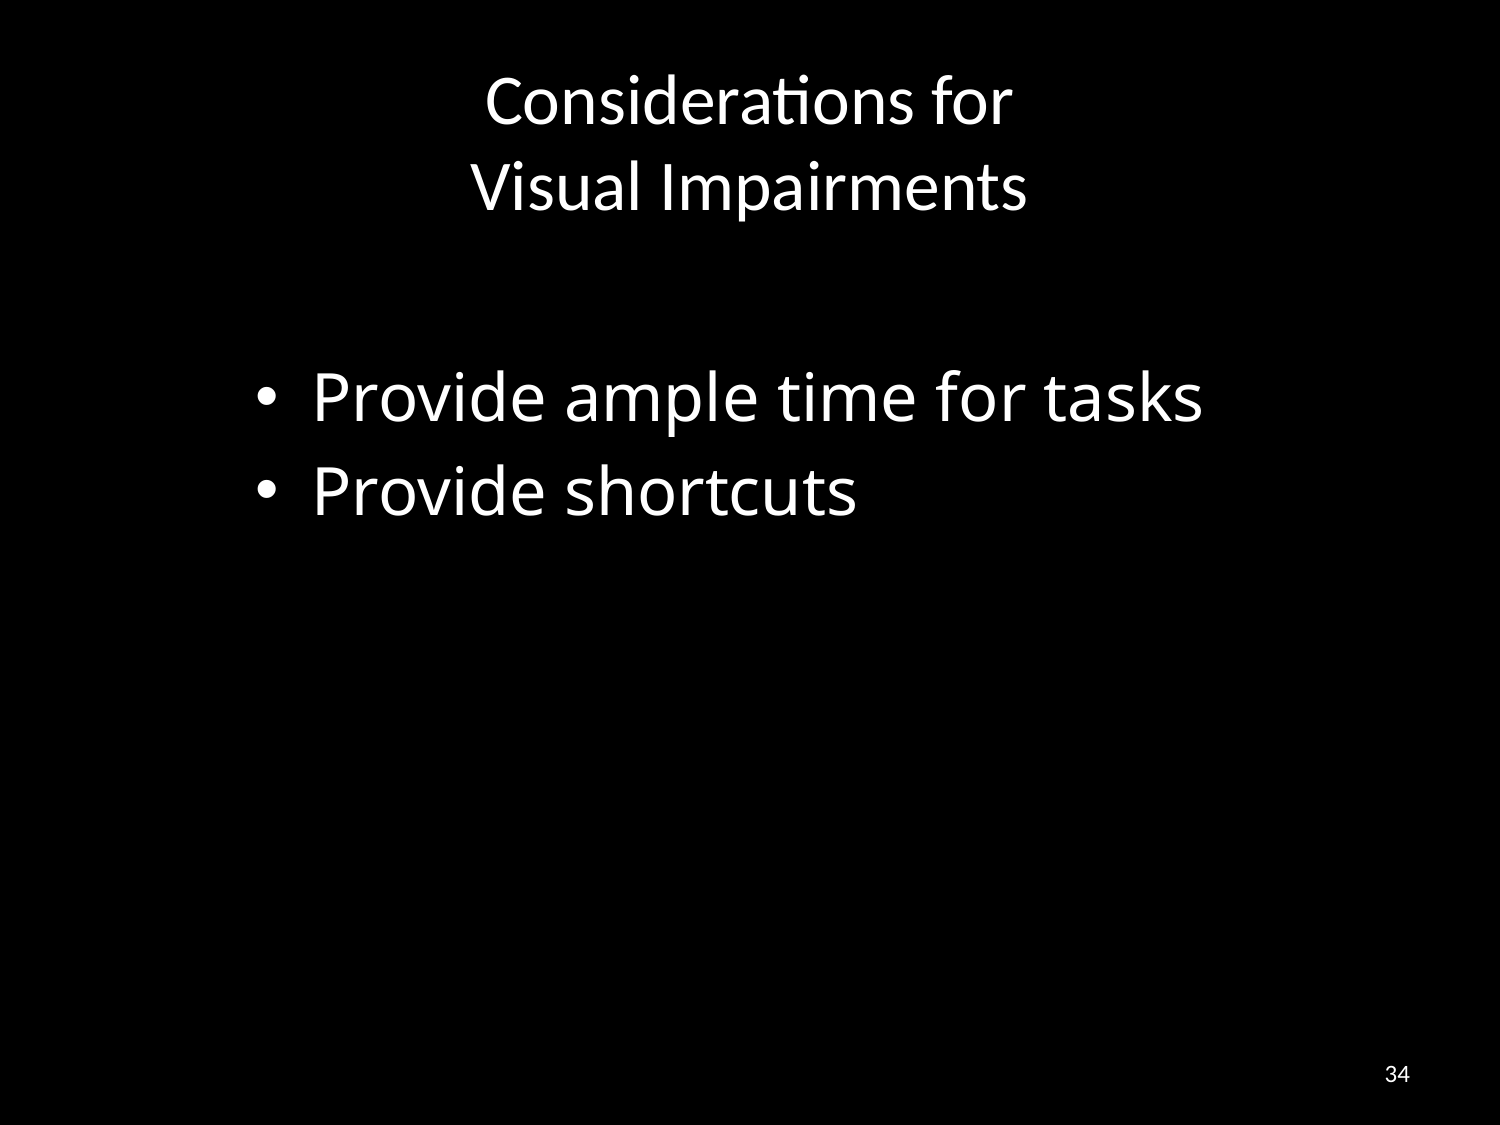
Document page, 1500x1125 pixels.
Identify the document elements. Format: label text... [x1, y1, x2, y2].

list Provide ample time for tasks Provide shortcuts [240, 347, 1257, 979]
slide_number 34 [1074, 1042, 1425, 1103]
title Considerations for Visual Impairments [75, 45, 1425, 233]
